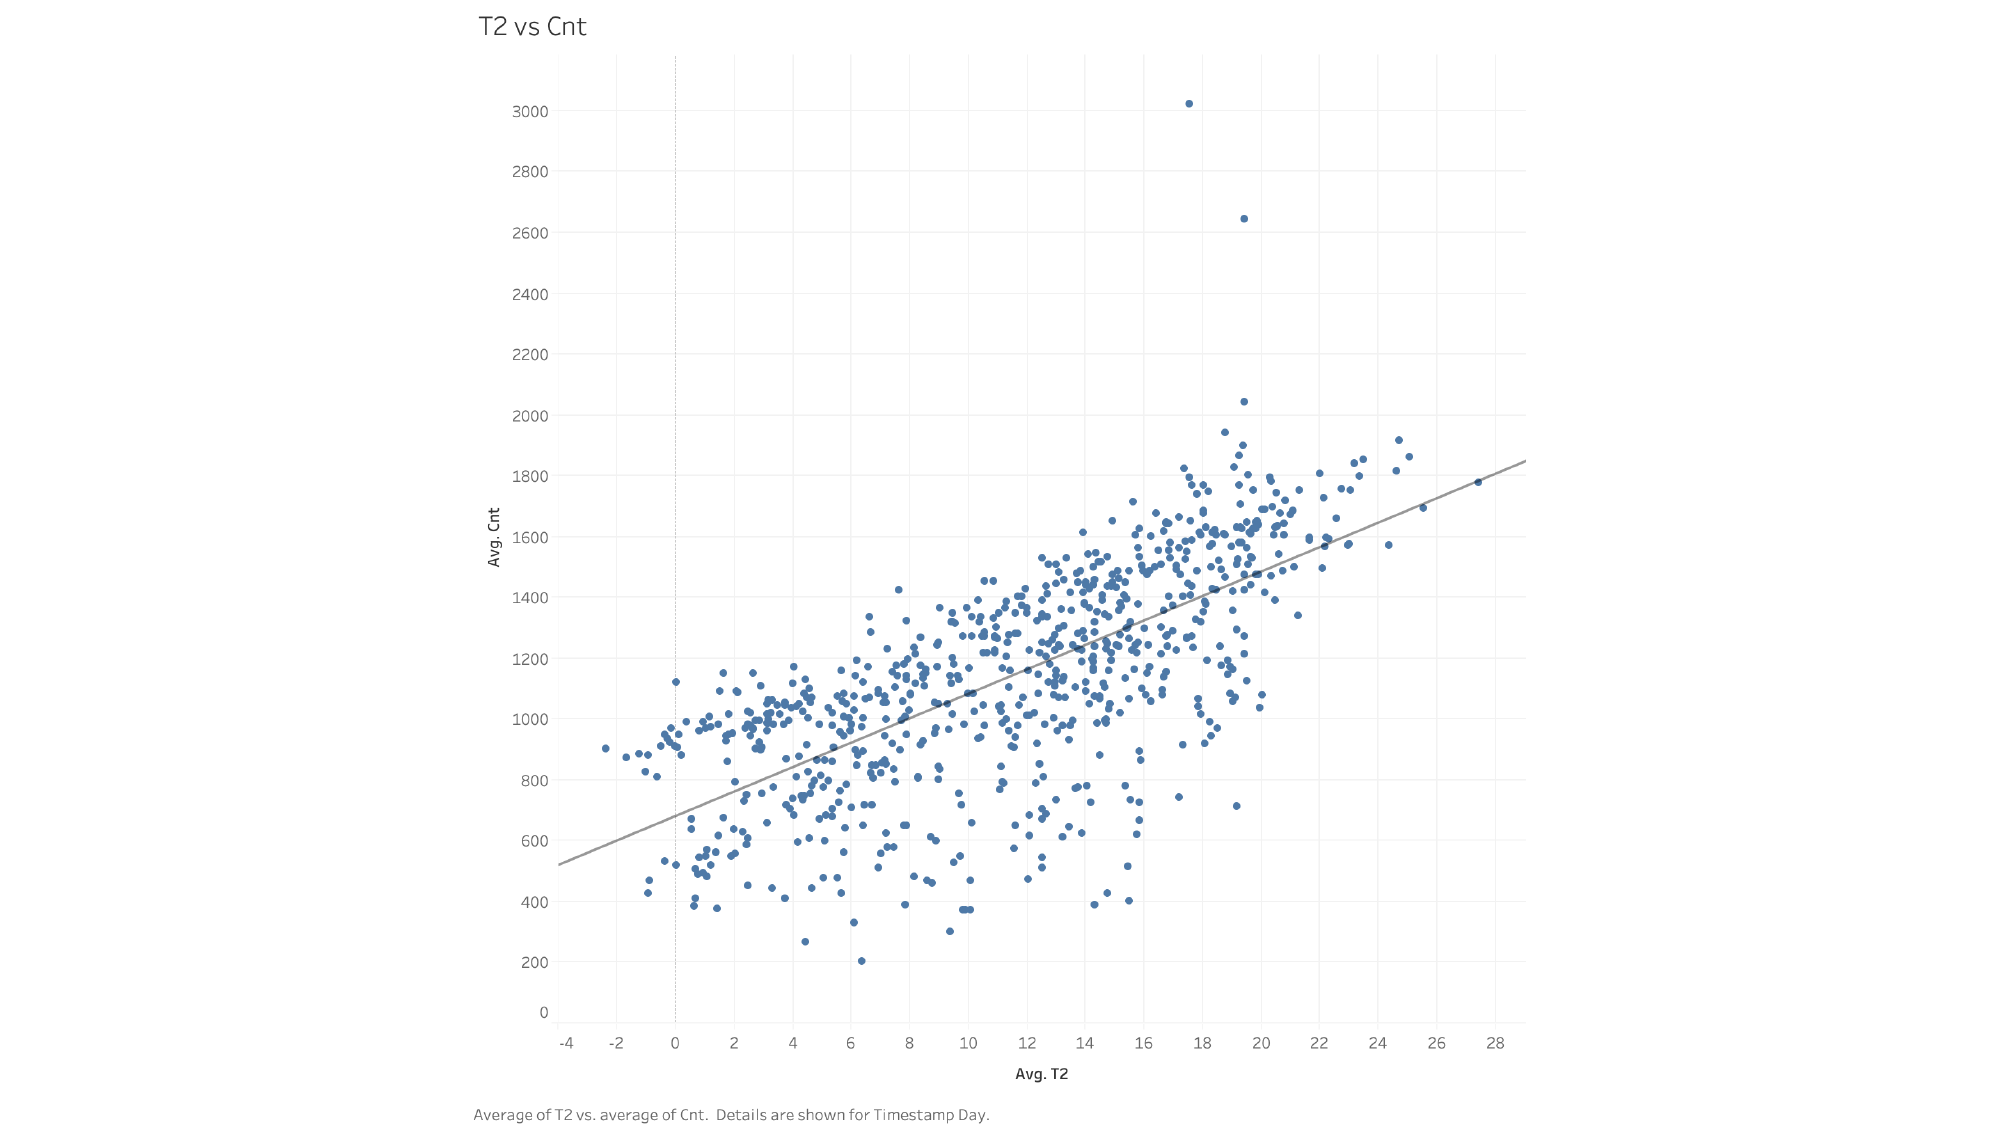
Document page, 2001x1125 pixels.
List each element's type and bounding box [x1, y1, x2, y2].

picture [473, 0, 1526, 1125]
